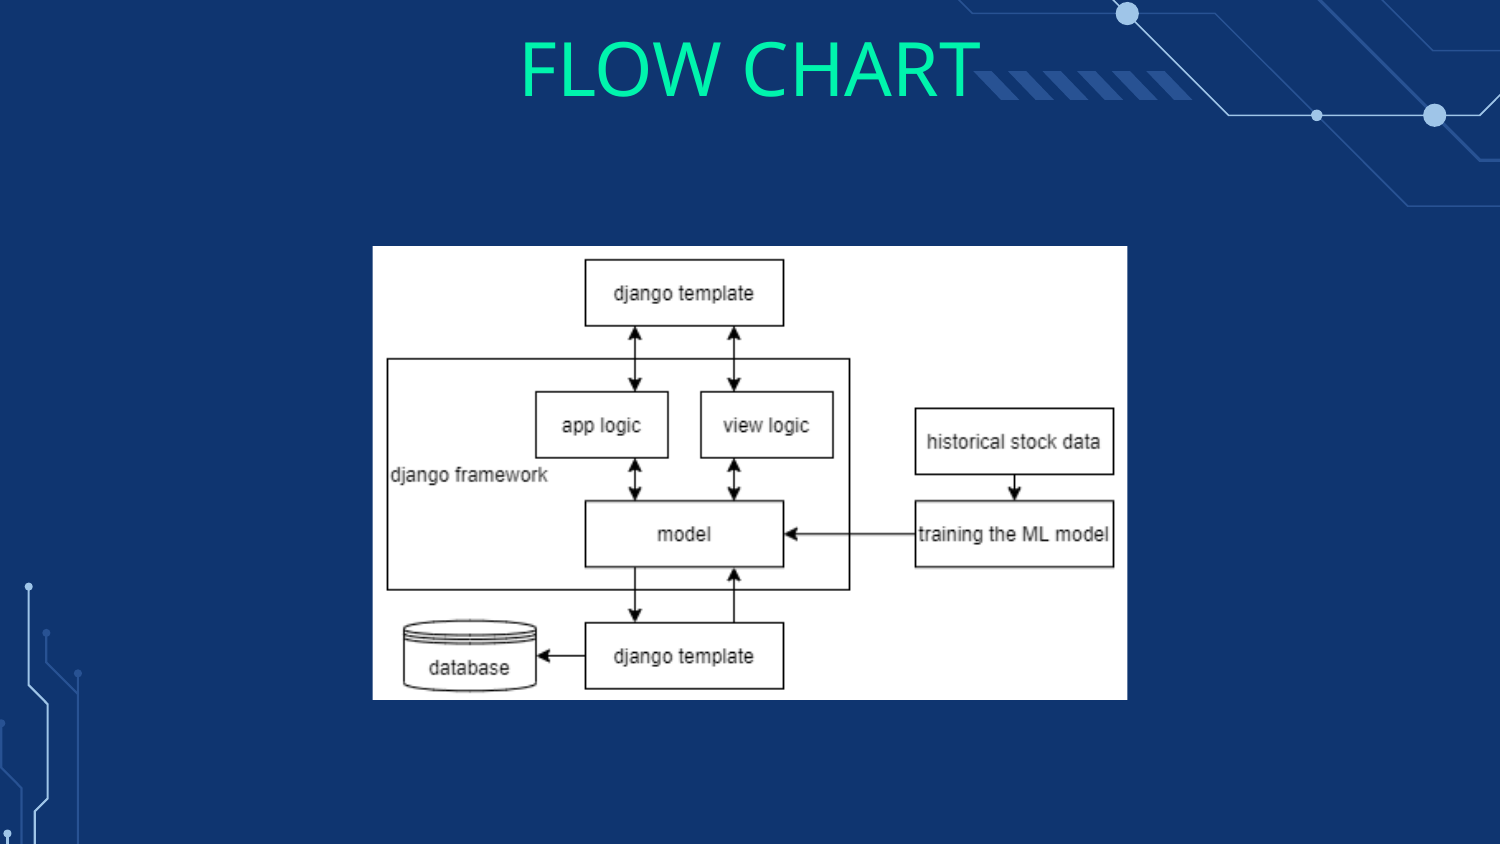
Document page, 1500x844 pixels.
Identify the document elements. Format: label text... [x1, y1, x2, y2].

picture [372, 246, 1128, 701]
title FLOW CHART [118, 21, 1382, 102]
